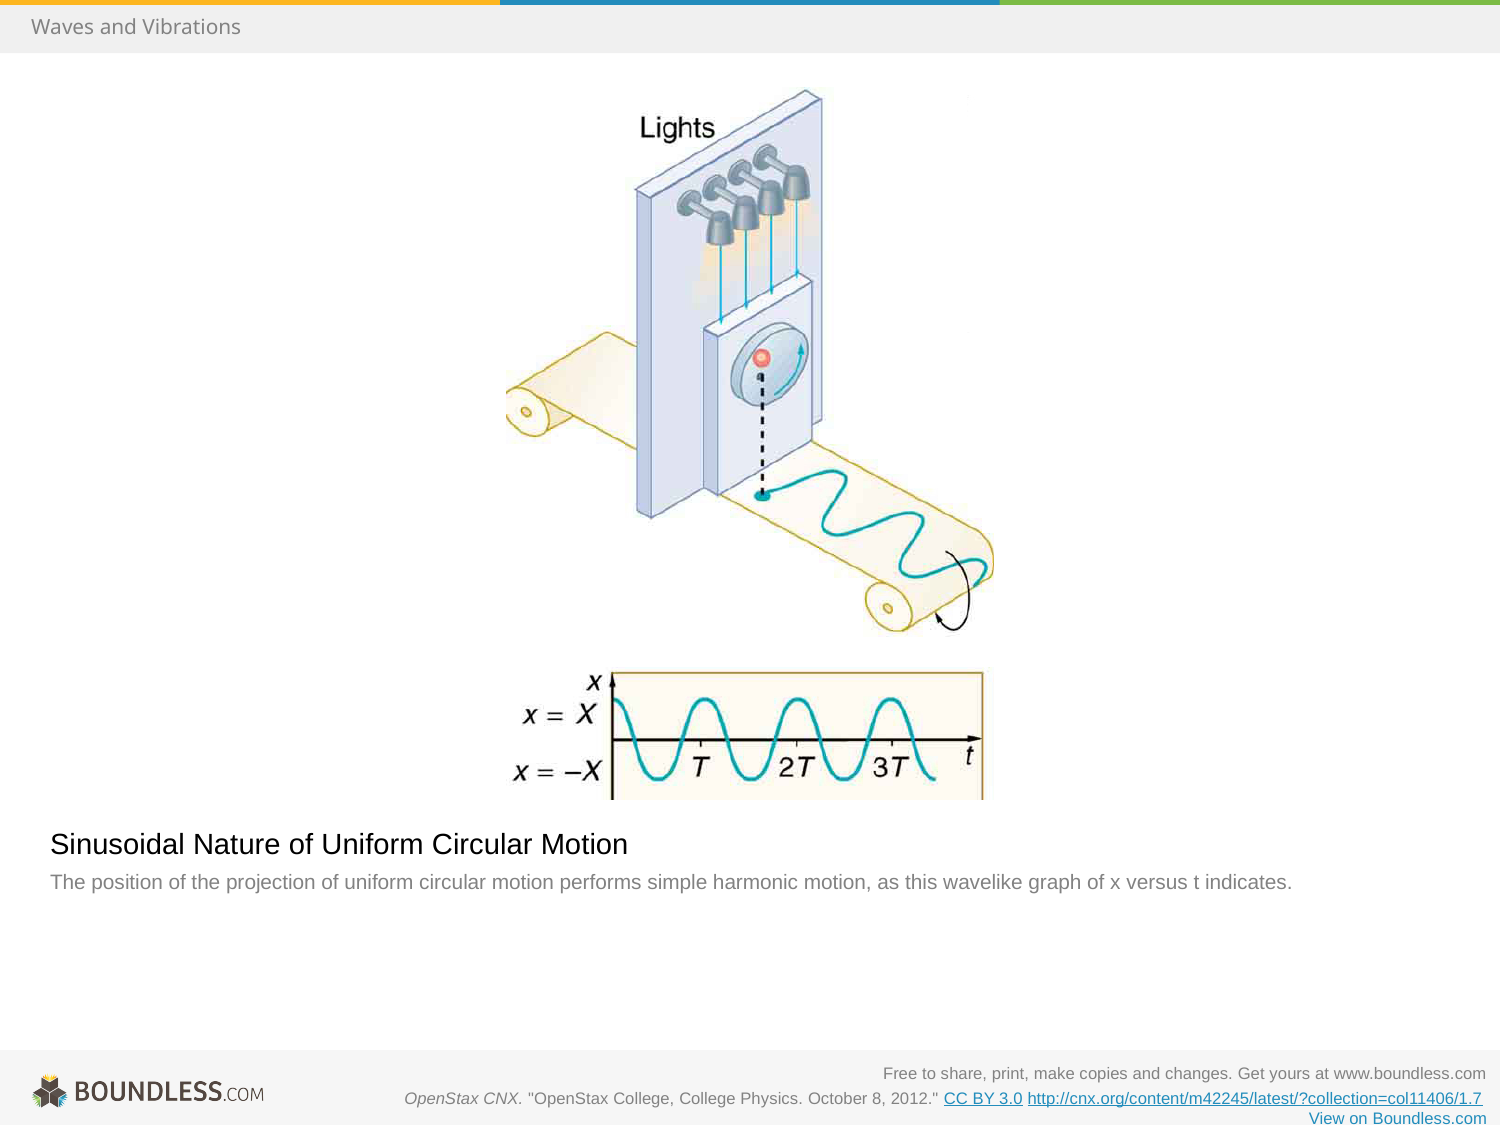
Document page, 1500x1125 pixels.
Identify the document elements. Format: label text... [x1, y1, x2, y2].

picture [506, 87, 994, 801]
text_box OpenStax CNX. "OpenStax College, College Physics. October 8, 2012." CC BY 3.0 http://cnx.org/content/m42245/latest/?collection=col11406/1.7 View on Boundless.com [274, 1087, 1488, 1125]
list Sinusoidal Nature of Uniform Circular Motion The position of the projection of uniform circular motion performs simple harmonic motion, as this wavelike graph of x versus t indicates. [50, 825, 1450, 1038]
text_box [0, 1050, 1500, 1125]
text_box Waves and Vibrations [31, 13, 1475, 38]
text_box Free to share, print, make copies and changes. Get yours at www.boundless.com [649, 1062, 1488, 1087]
picture [30, 1072, 265, 1109]
text_box [0, 2, 1500, 54]
